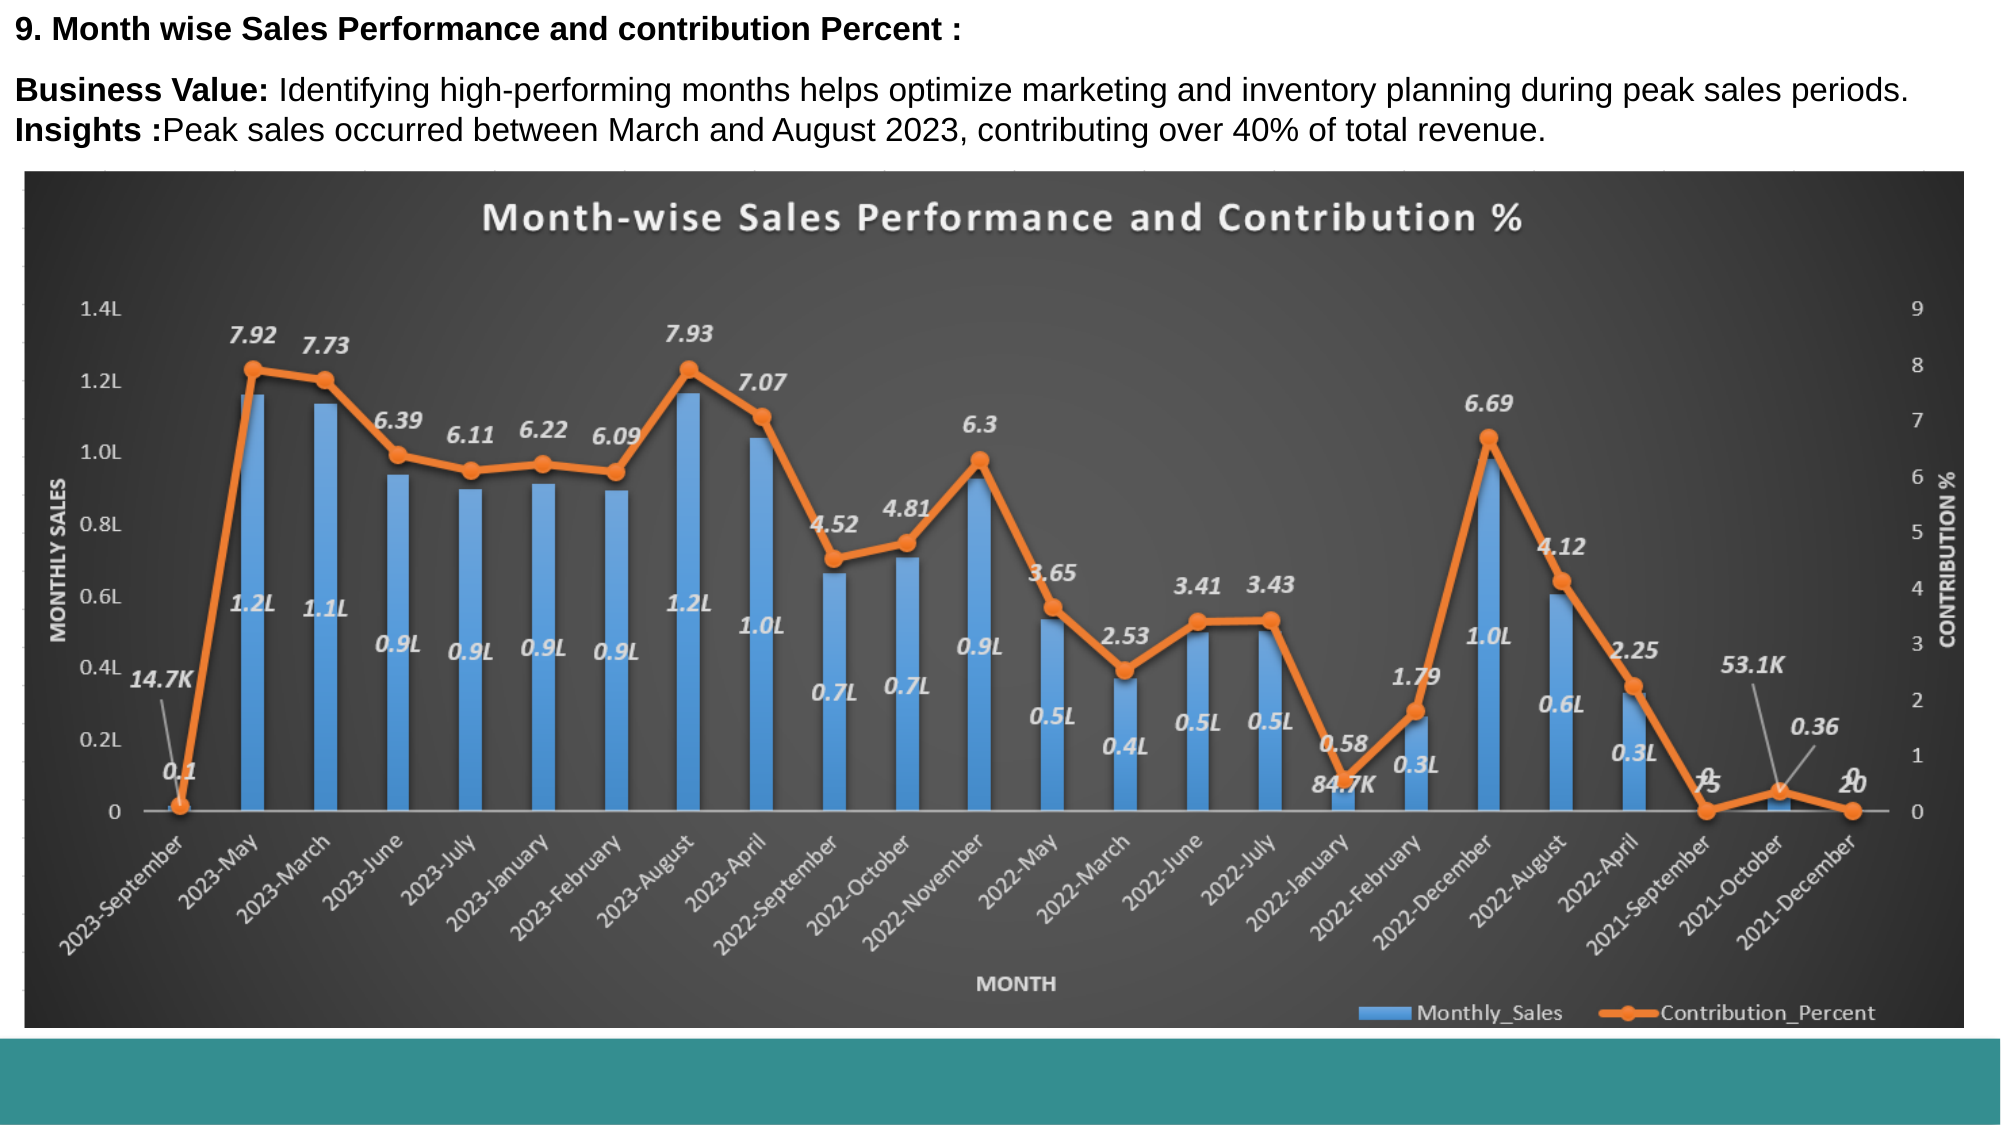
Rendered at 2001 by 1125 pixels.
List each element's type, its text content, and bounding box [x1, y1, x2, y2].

picture [22, 170, 1964, 1028]
text_box 9. Month wise Sales Performance and contribution Percent : Business Value: Identifying high-performing months helps optimize marketing and inventory planning during peak sales periods. Insights :Peak sales occurred between March and August 2023, contributing over 40% of total revenue. [0, 0, 2000, 156]
